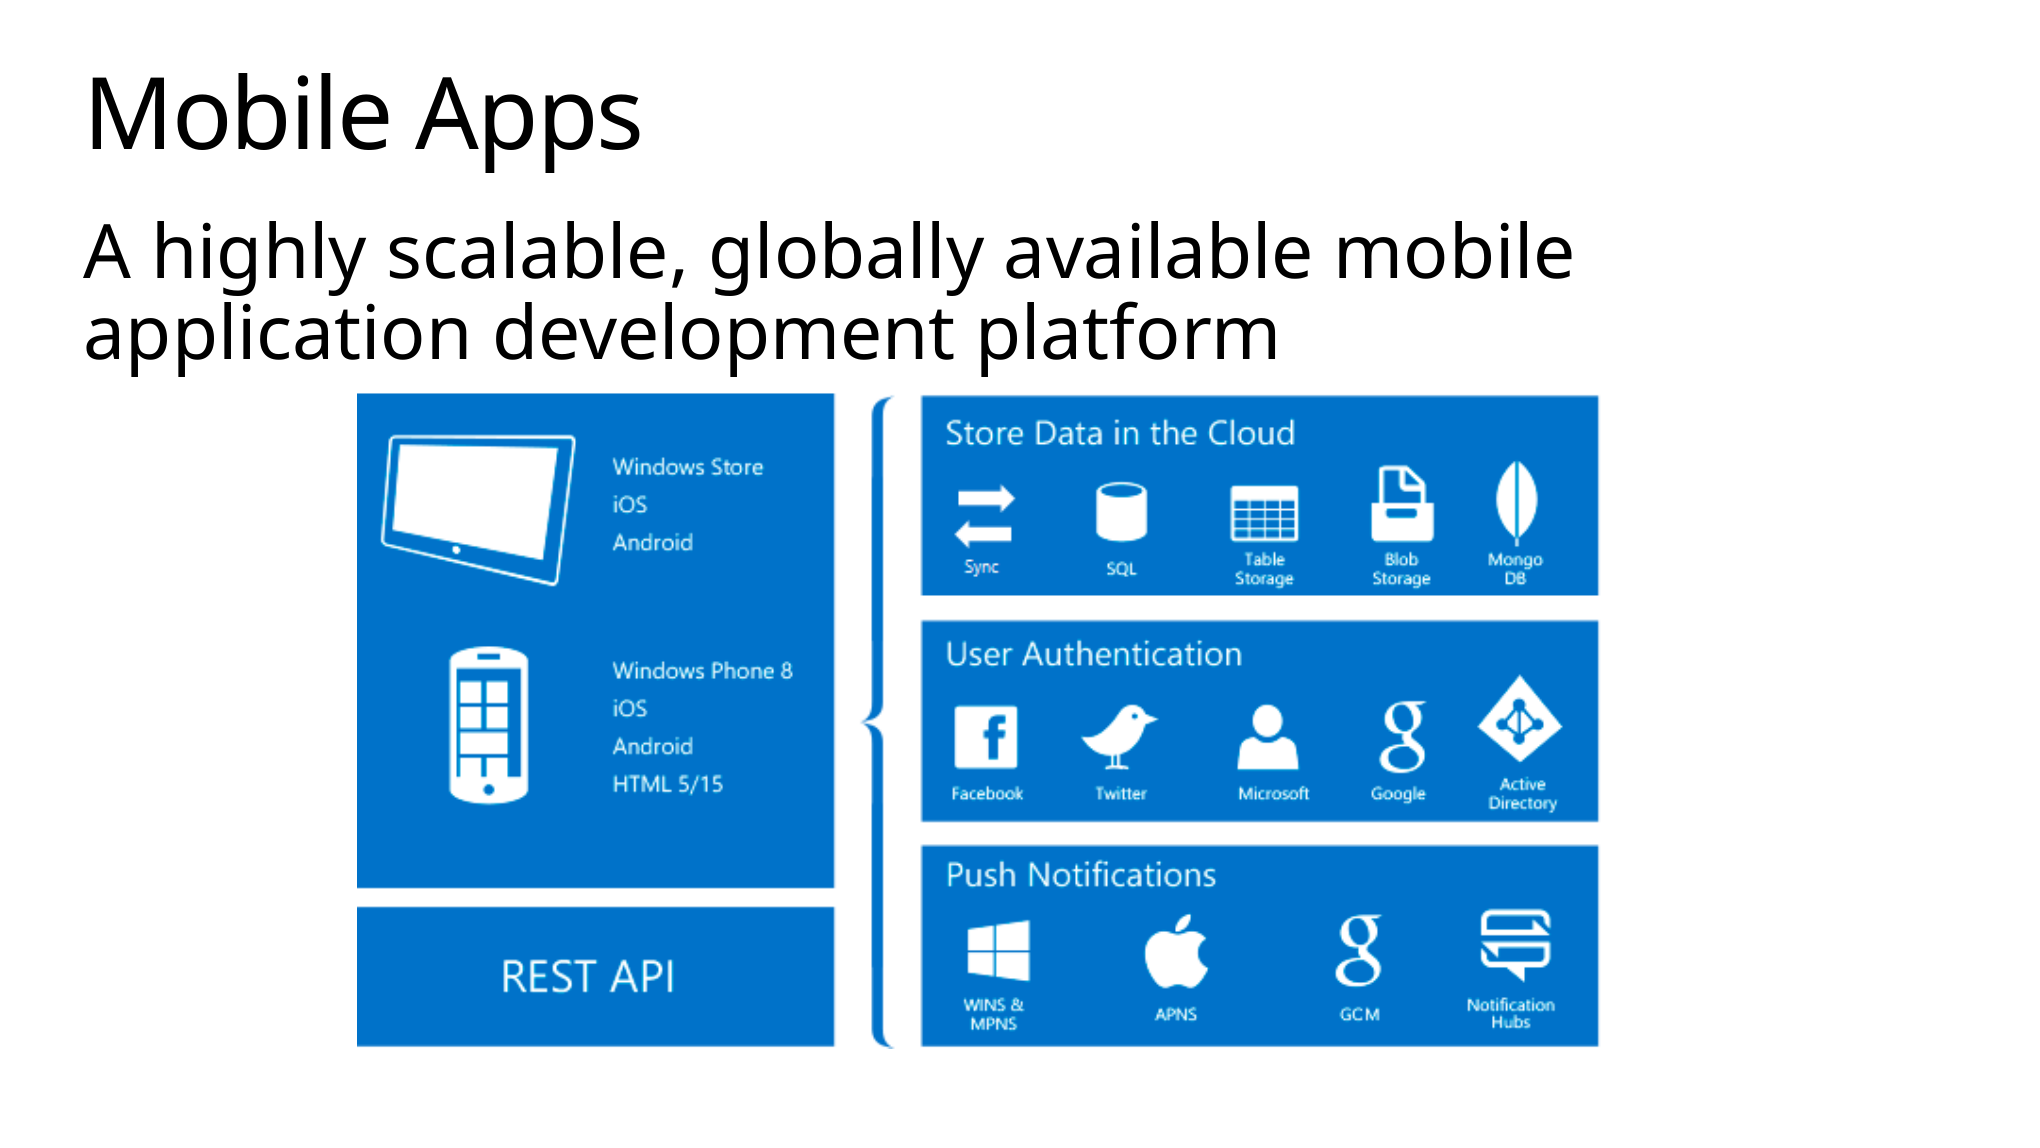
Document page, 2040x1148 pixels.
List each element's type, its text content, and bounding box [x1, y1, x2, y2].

picture [357, 392, 1608, 1050]
list A highly scalable, globally available mobile application development platform [60, 199, 1980, 393]
title Mobile Apps [60, 48, 1980, 199]
